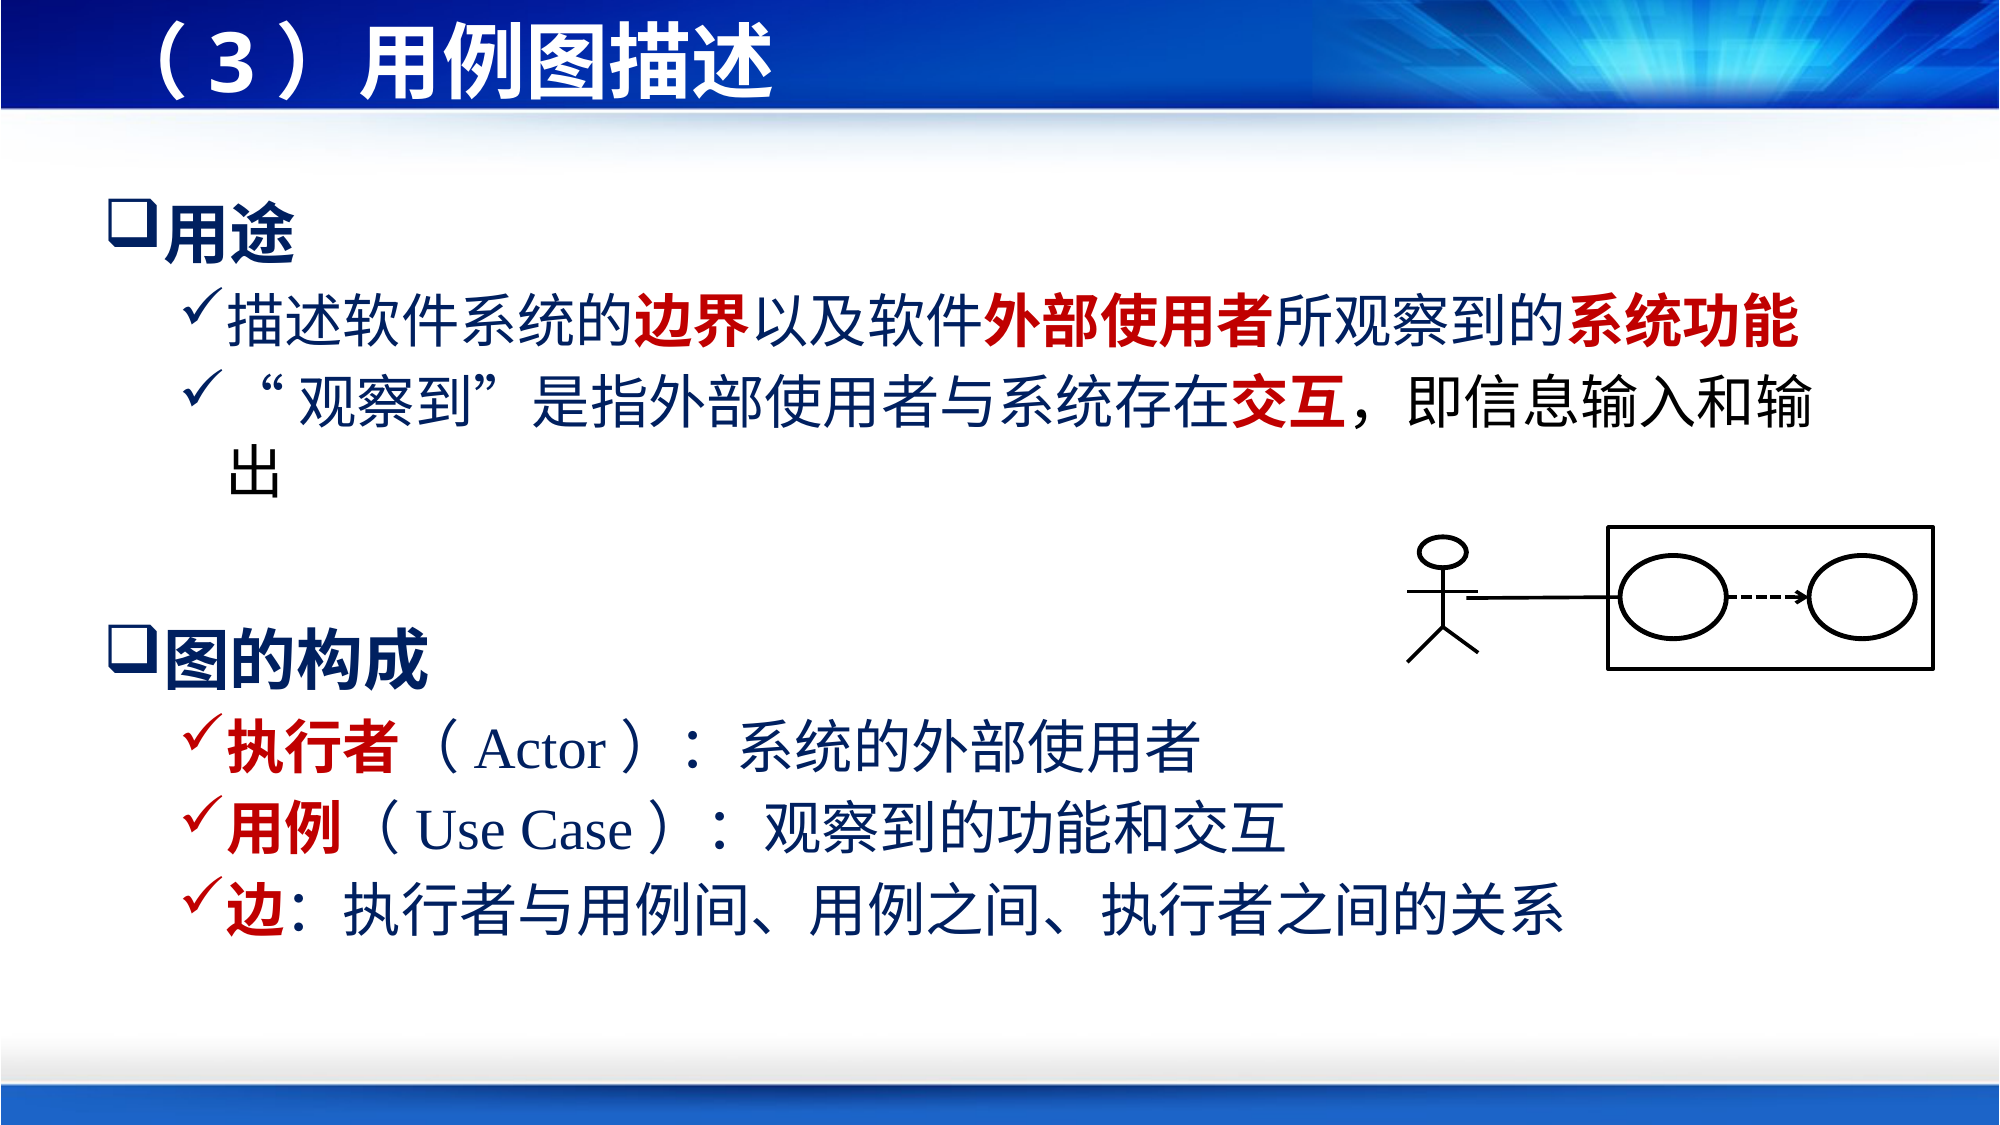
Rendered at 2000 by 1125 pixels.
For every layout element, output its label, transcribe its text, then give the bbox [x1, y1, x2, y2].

title （3）用例图描述 [90, 1, 1880, 118]
picture [1, 0, 1999, 1125]
list 用途 描述软件系统的边界以及软件外部使用者所观察到的系统功能 “观察到”是指外部使用者与系统存在交互，即信息输入和输出 图的构成 执行者（Actor）：系统的外部使用者 用例（Use Case）：观察到的功能和交互 边：执行者与用例间、用例之间、执行者之间的关系 [88, 184, 1880, 1012]
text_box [1407, 526, 1934, 670]
